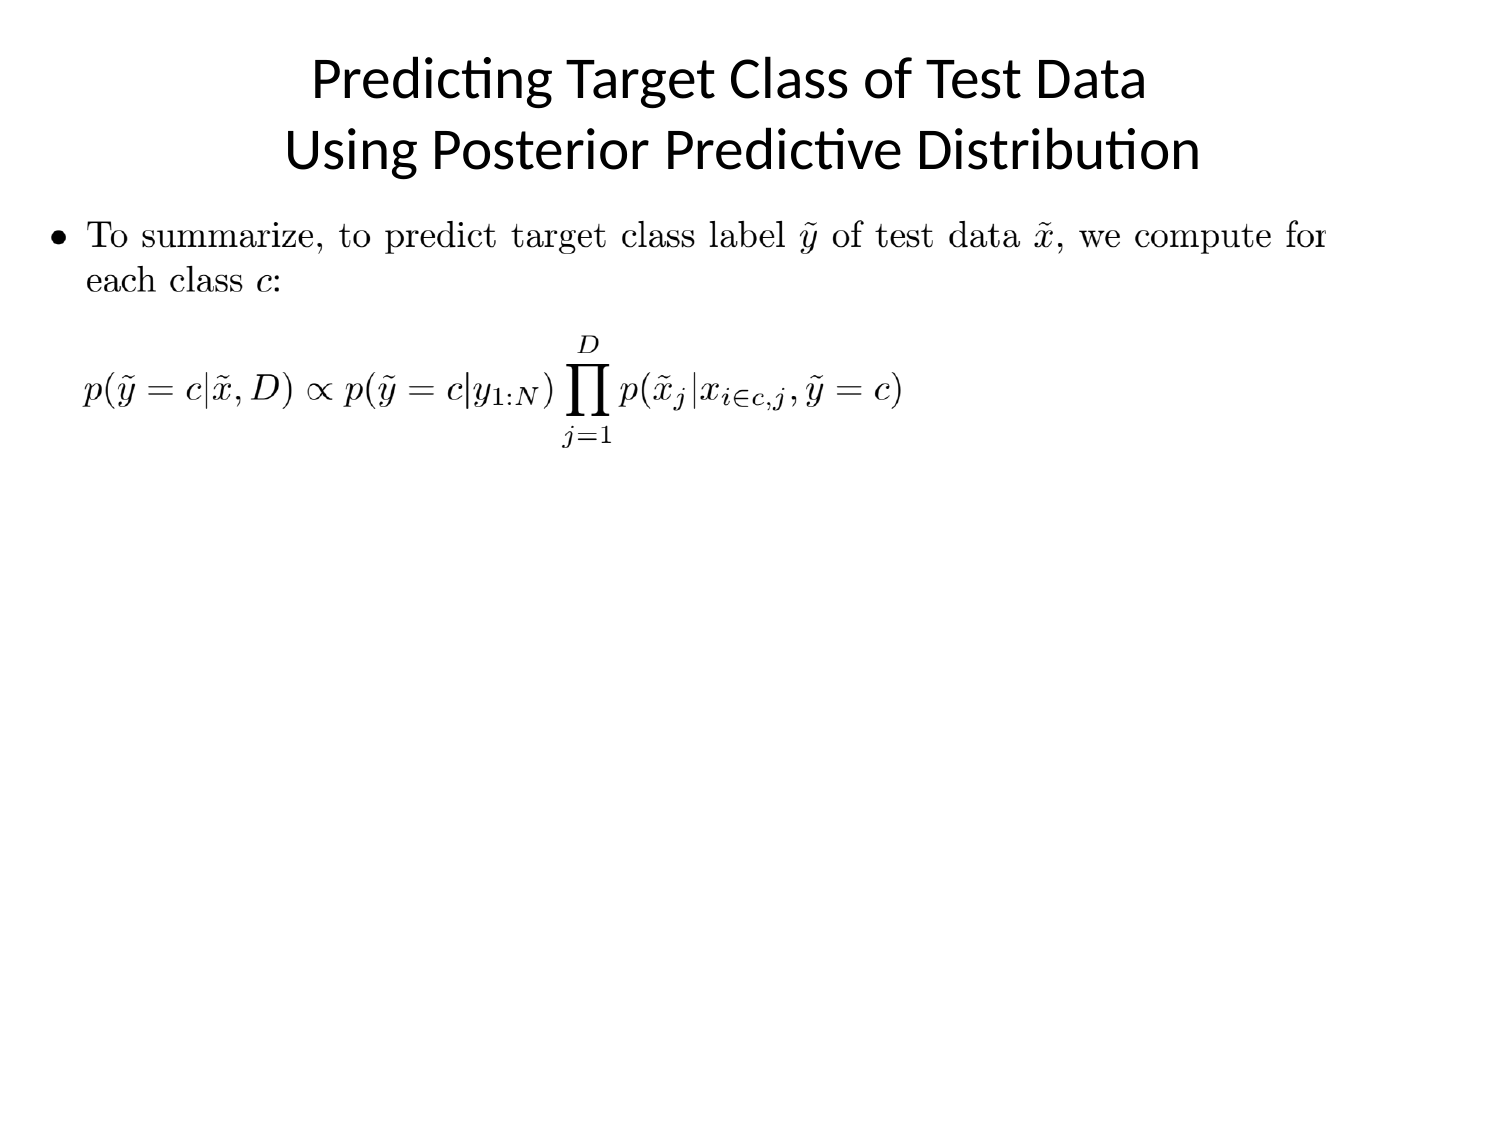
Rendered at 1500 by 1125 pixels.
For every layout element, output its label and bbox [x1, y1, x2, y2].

picture [50, 219, 1326, 478]
